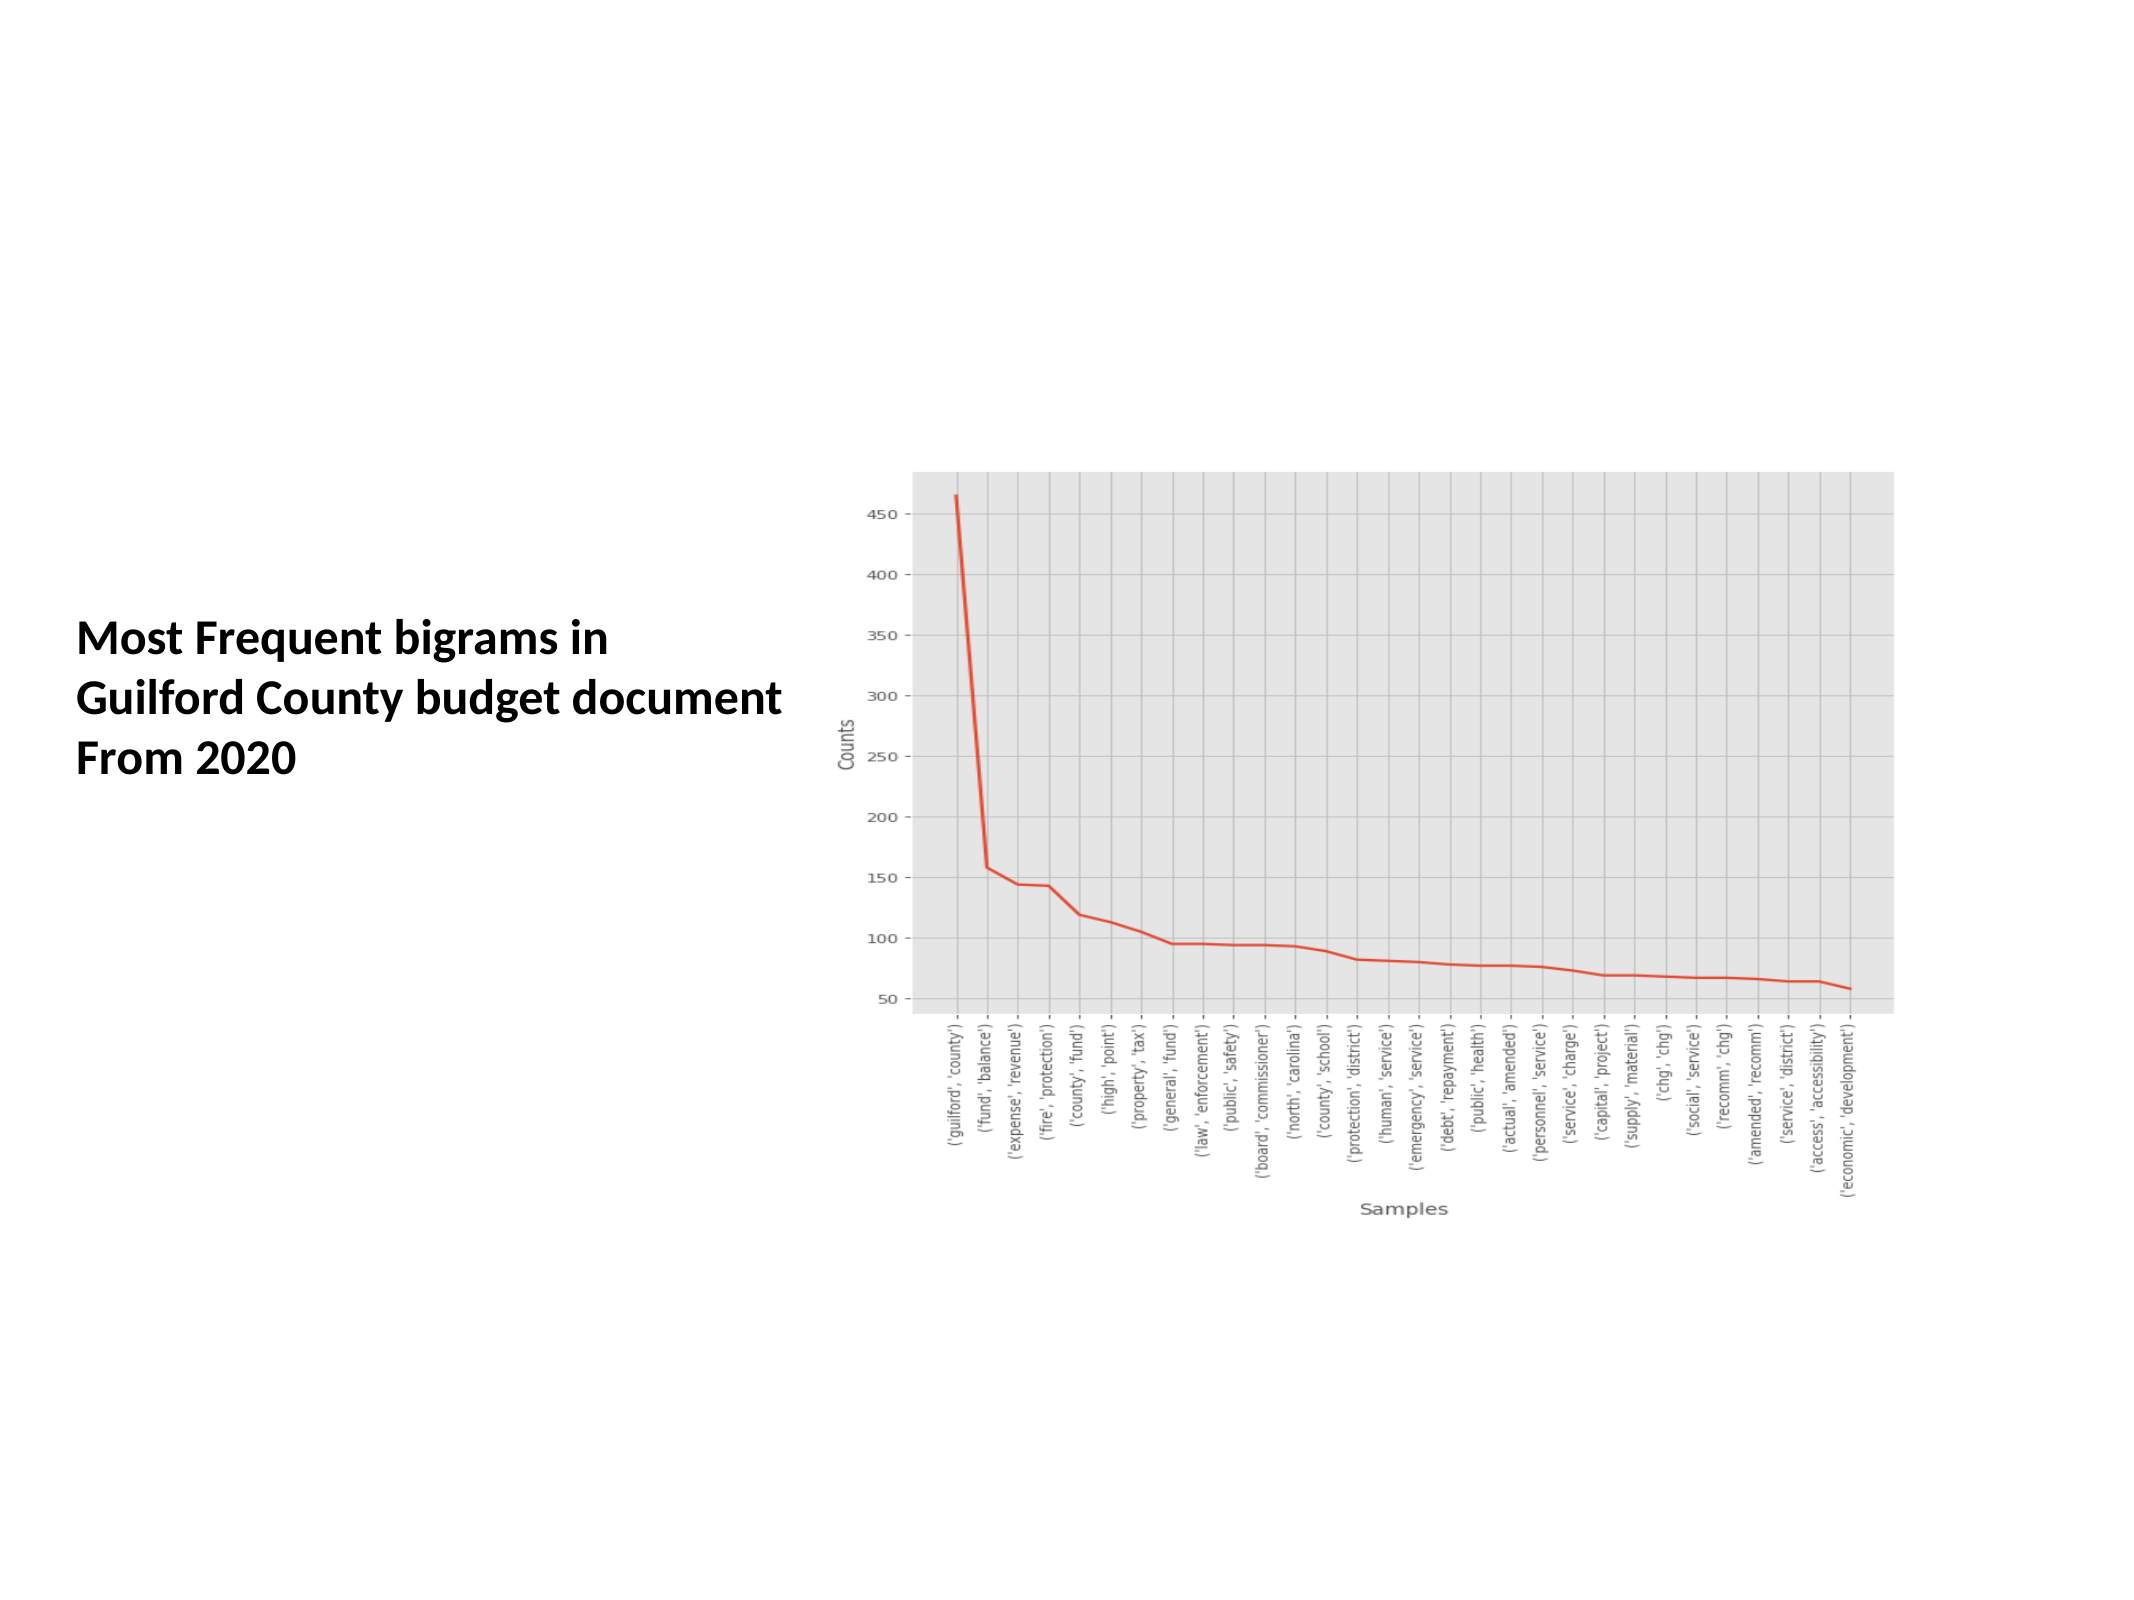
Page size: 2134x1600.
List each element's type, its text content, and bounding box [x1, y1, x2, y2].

picture [824, 463, 1907, 1226]
text_box Most Frequent bigrams in Guilford County budget document From 2020 [67, 596, 791, 792]
